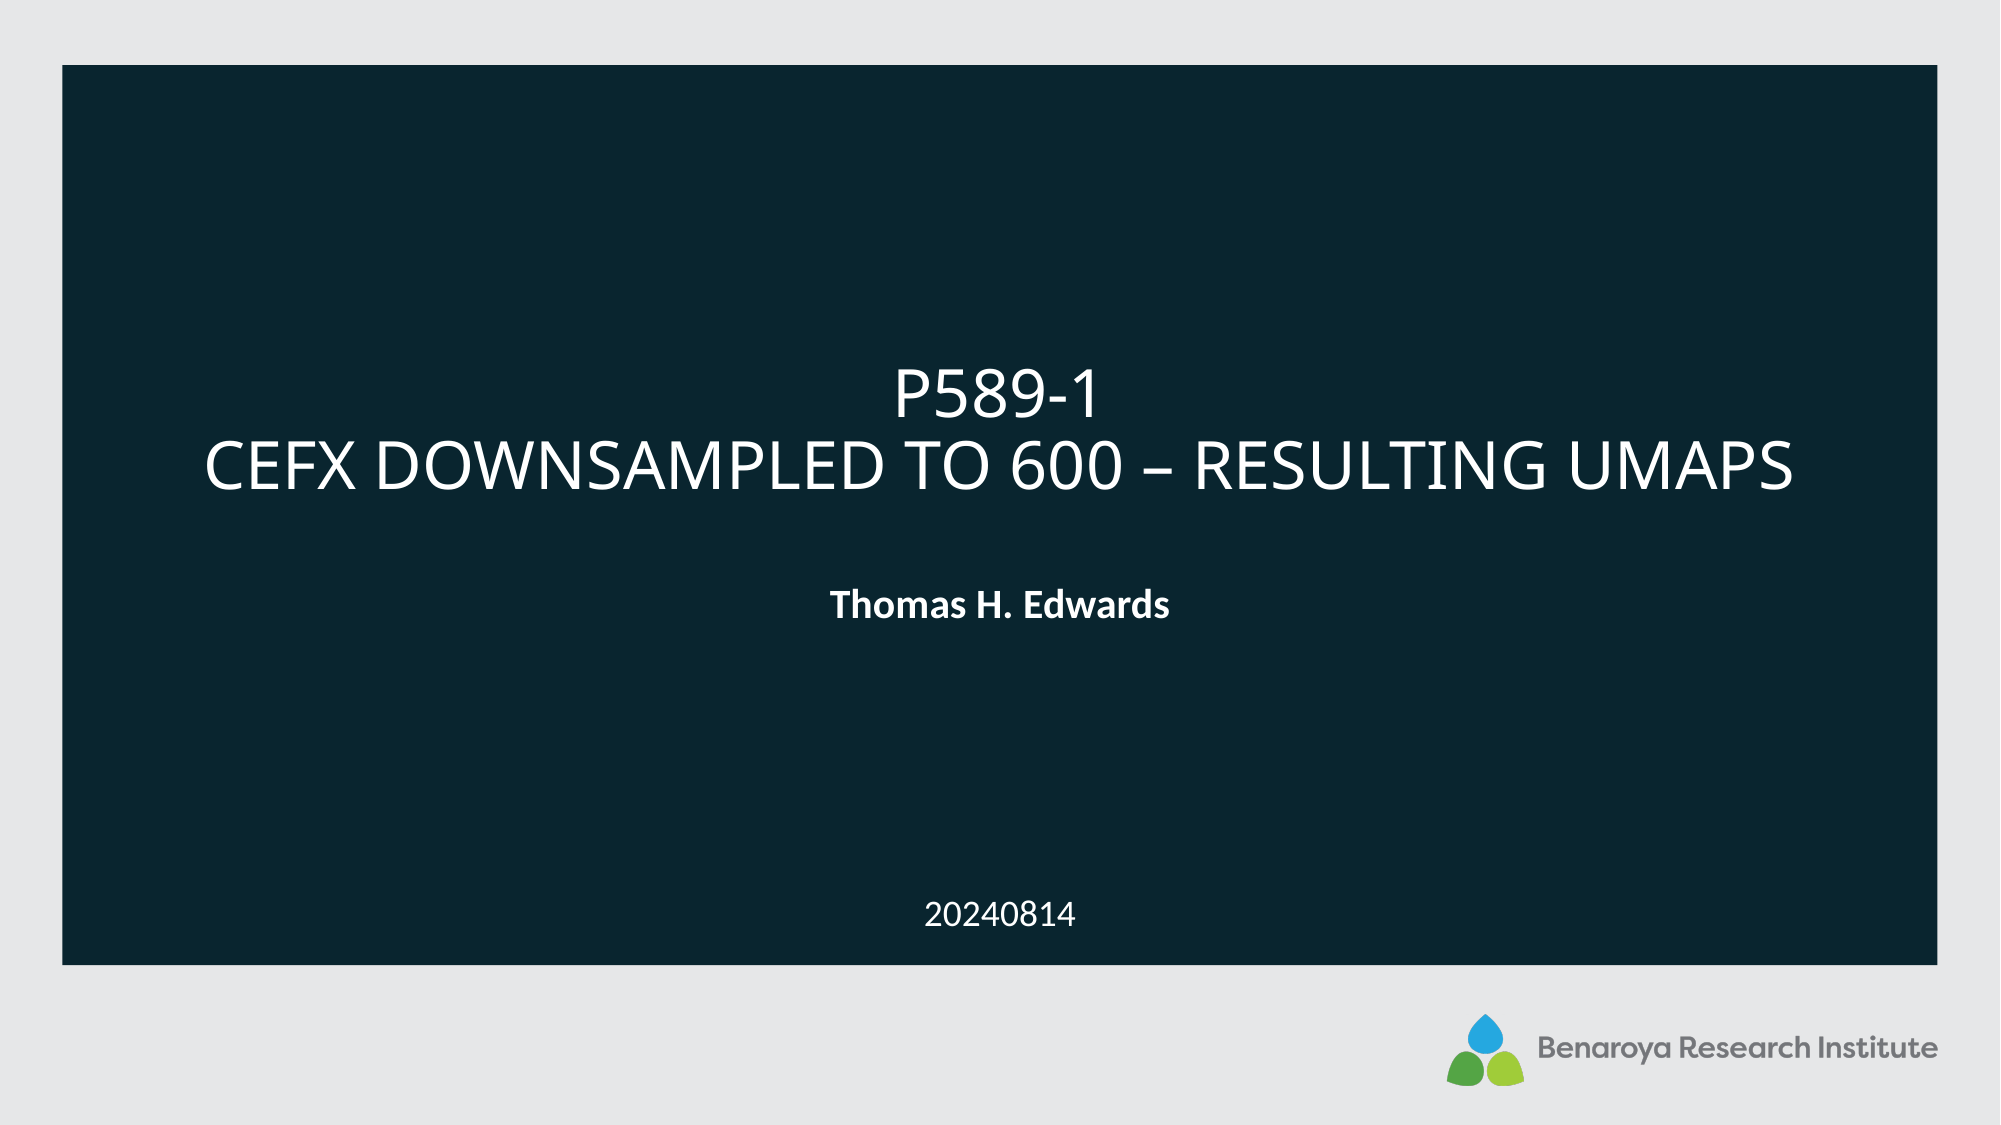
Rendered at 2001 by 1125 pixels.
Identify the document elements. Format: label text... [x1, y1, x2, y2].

picture [1446, 1014, 1938, 1086]
list 20240814 [455, 886, 1545, 949]
list P589-1 CEFX downsampled to 600 – resulting umaps [99, 319, 1900, 545]
list Thomas H. Edwards [455, 575, 1545, 644]
